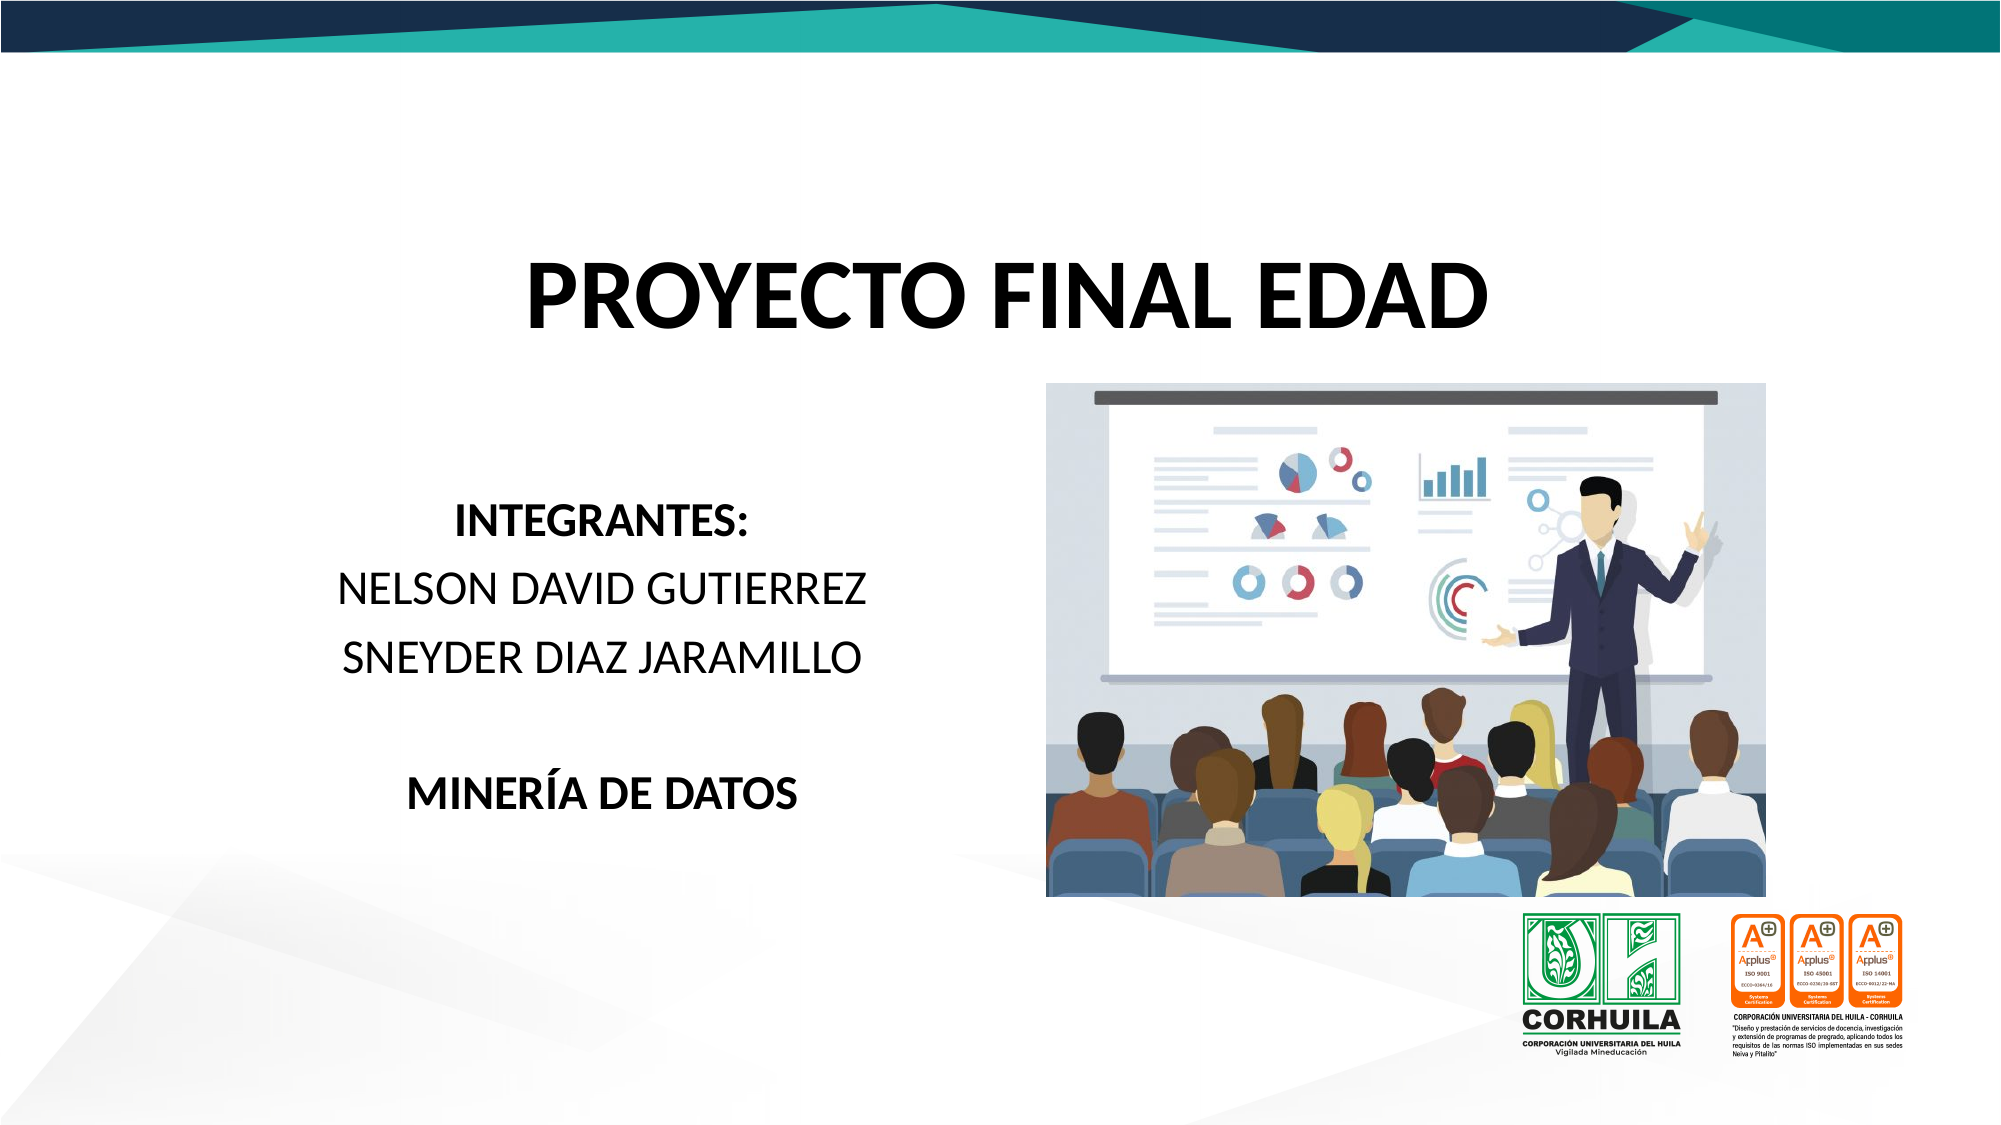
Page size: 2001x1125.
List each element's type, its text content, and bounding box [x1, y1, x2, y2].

list INTEGRANTES: NELSON DAVID GUTIERREZ SNEYDER DIAZ JARAMILLO MINERÍA DE DATOS [158, 383, 1047, 1032]
title PROYECTO FINAL EDAD [158, 160, 1859, 384]
picture [0, 0, 2000, 1125]
